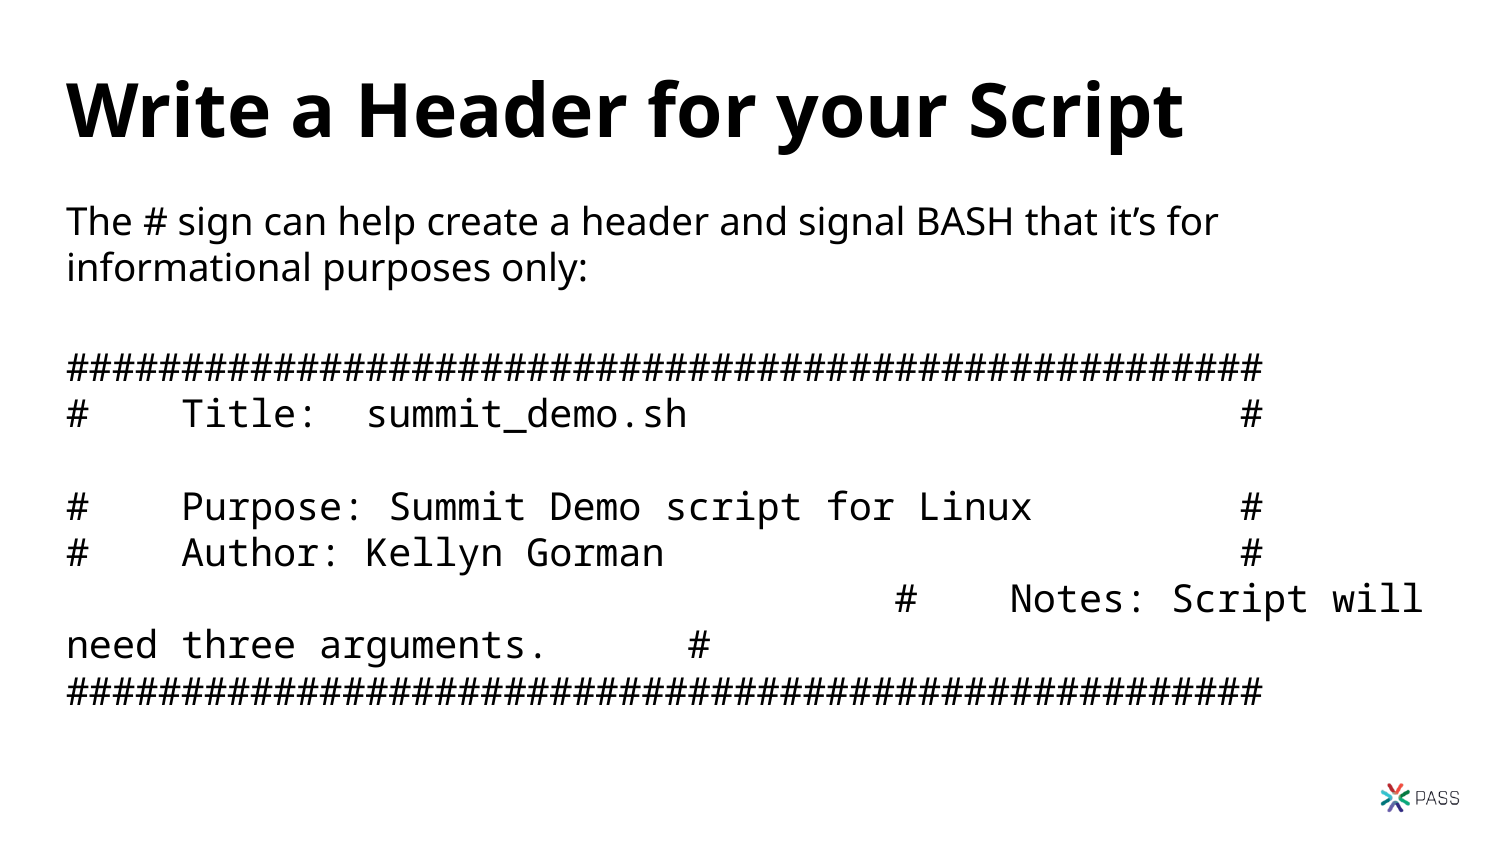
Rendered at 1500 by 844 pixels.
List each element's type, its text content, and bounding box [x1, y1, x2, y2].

picture [1379, 781, 1460, 814]
title Write a Header for your Script [51, 71, 1443, 173]
list The # sign can help create a header and signal BASH that it’s for informational purposes only: #################################################### # Title: summit_demo.sh # # Purpose: Summit Demo script for Linux # # Author: Kellyn Gorman # # Notes: Script will need three arguments. # #################################################### [51, 189, 1443, 733]
